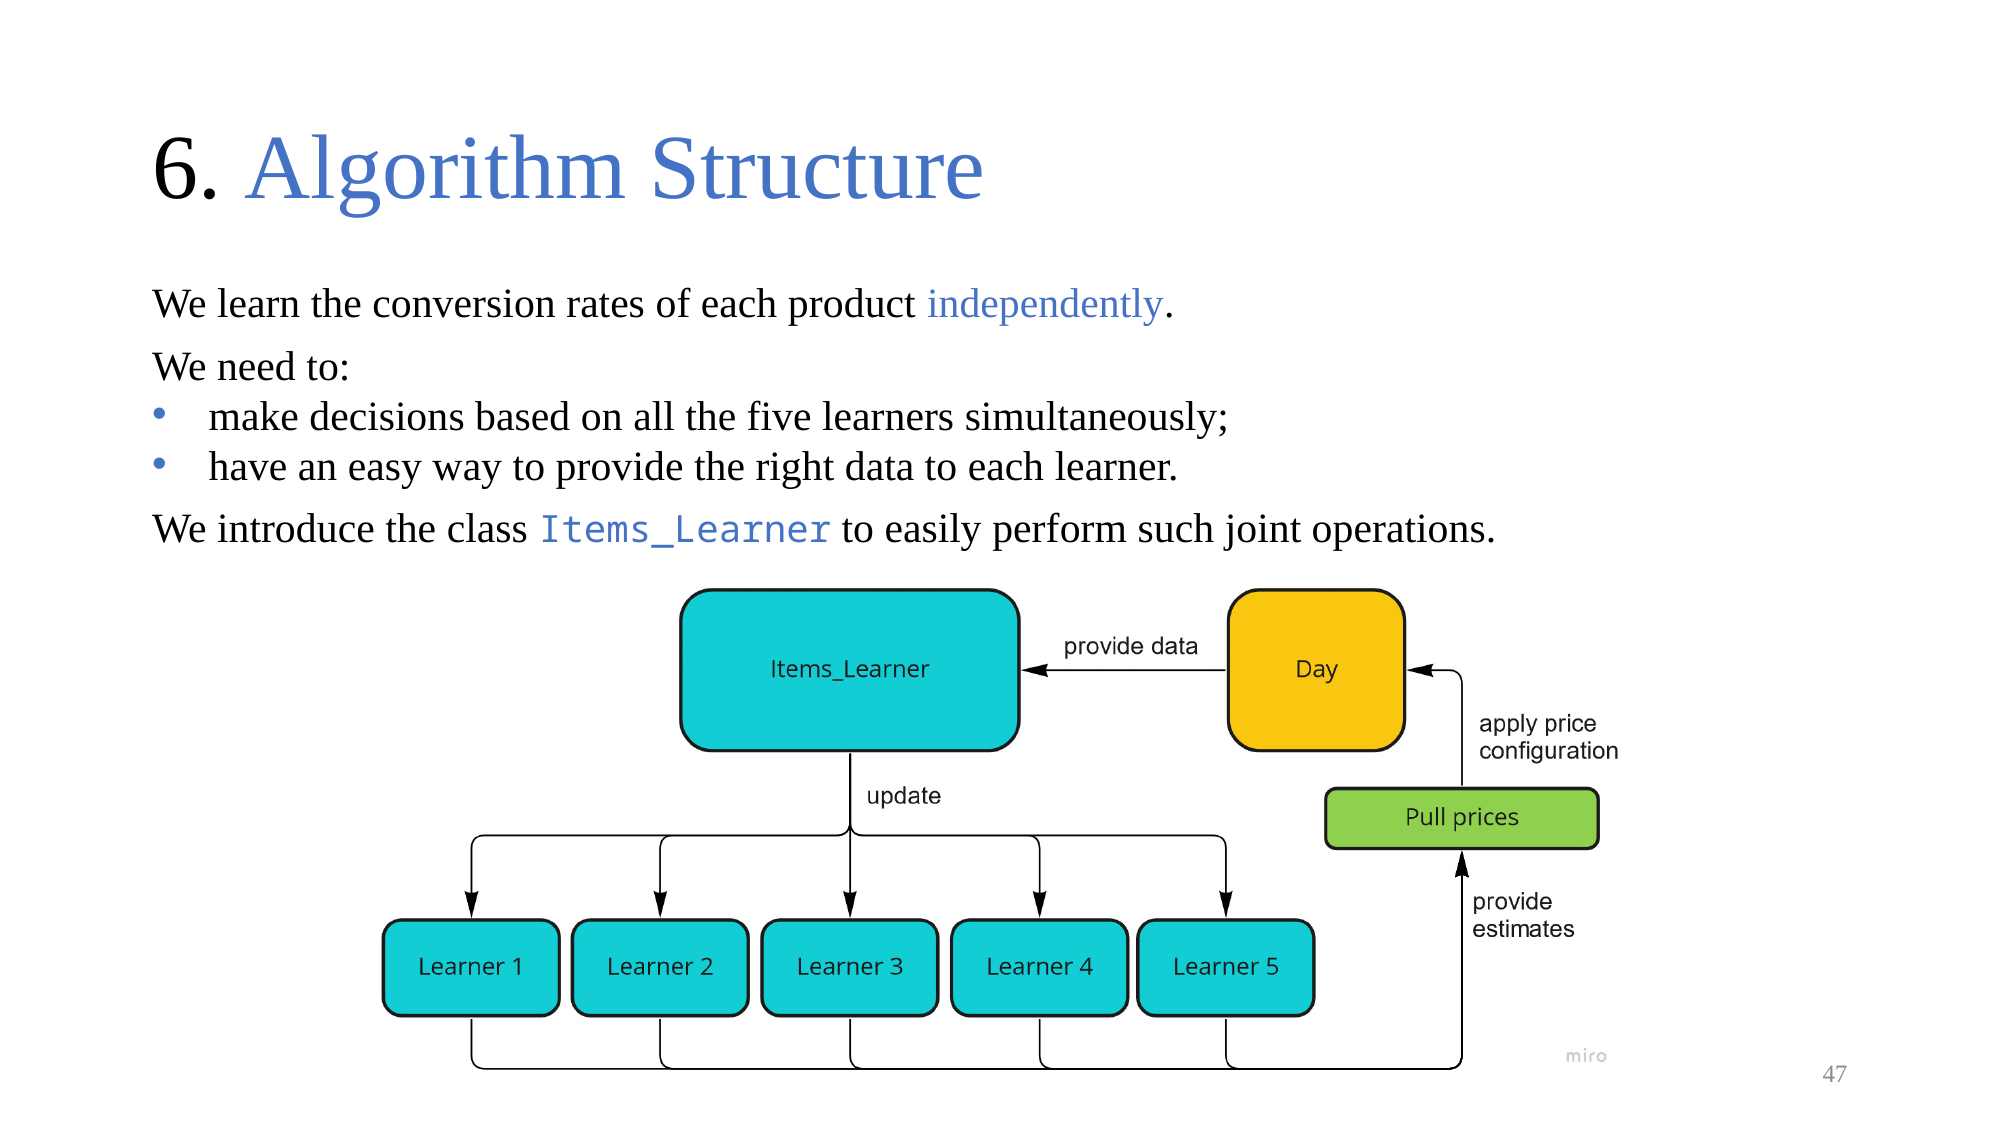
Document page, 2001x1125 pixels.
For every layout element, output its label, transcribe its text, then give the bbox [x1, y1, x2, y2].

text_box We learn the conversion rates of each product independently. We need to: make decisions based on all the five learners simultaneously; have an easy way to provide the right data to each learner. We introduce the class Items_Learner to easily perform such joint operations. [137, 268, 1569, 559]
picture [365, 566, 1635, 1091]
title 6. Algorithm Structure [137, 59, 1863, 278]
slide_number 47 [1412, 1042, 1863, 1103]
